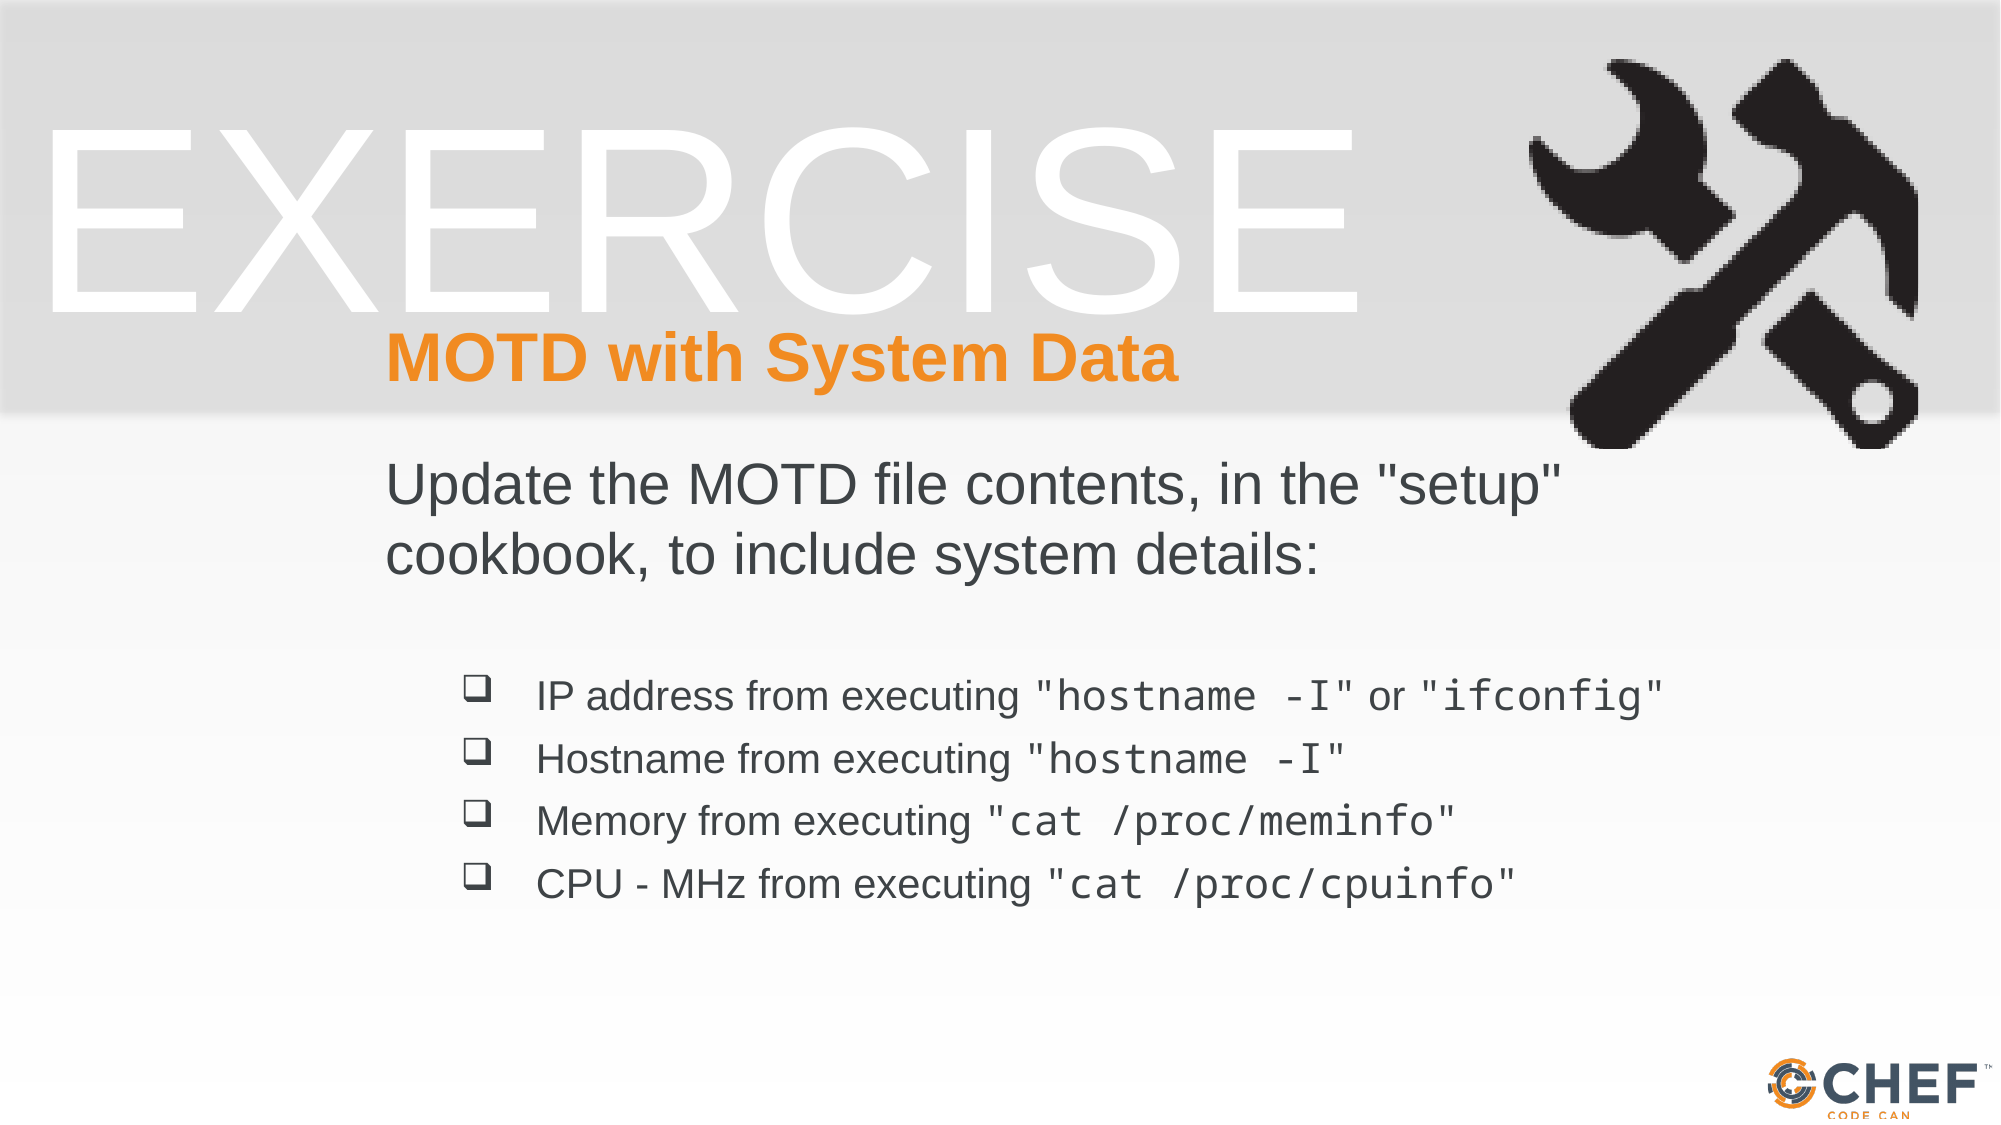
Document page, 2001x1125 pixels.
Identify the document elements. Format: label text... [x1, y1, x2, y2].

title MOTD with System Data [370, 307, 1721, 412]
subtitle Update the MOTD file contents, in the "setup" cookbook, to include system details: IP address from executing "hostname -I" or "ifconfig" Hostname from executing "hostname -I" Memory from executing "cat /proc/meminfo" CPU - MHz from executing "cat /proc/cpuinfo" [370, 431, 1721, 979]
